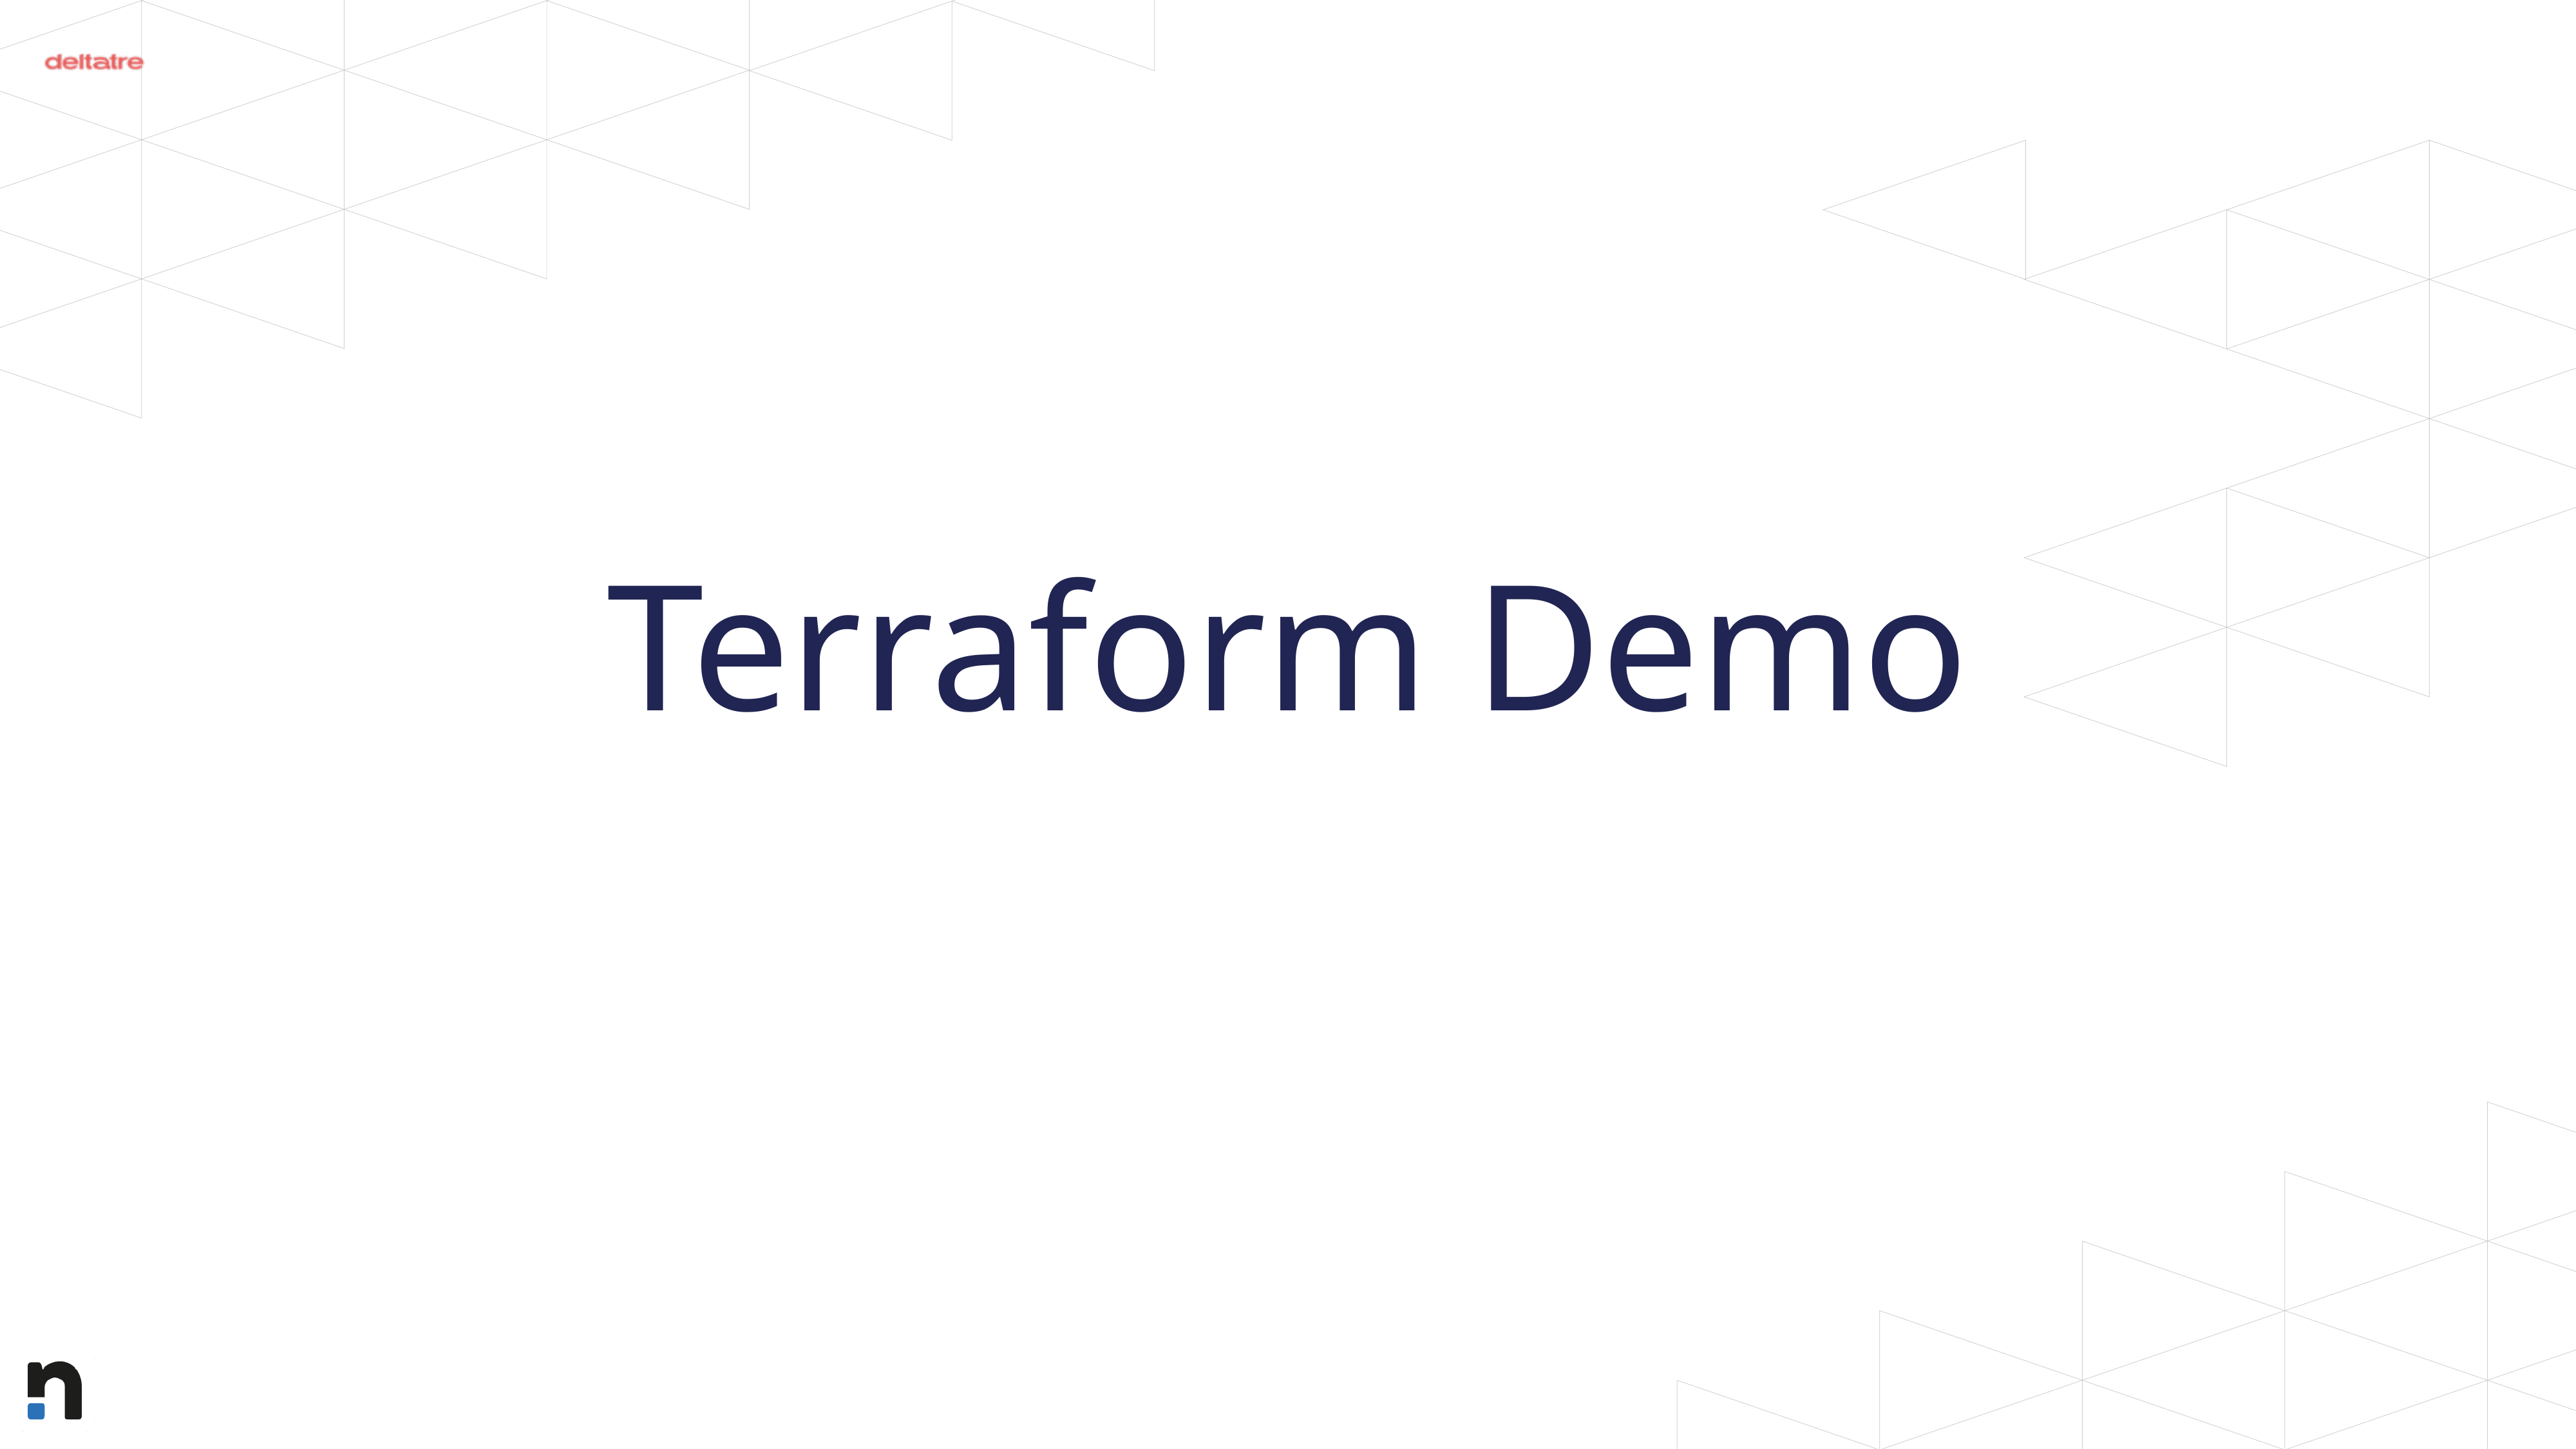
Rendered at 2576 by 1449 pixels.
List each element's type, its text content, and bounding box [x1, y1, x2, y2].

picture [3, 1338, 105, 1441]
list Terraform Demo [225, 571, 2351, 810]
picture [43, 53, 146, 71]
